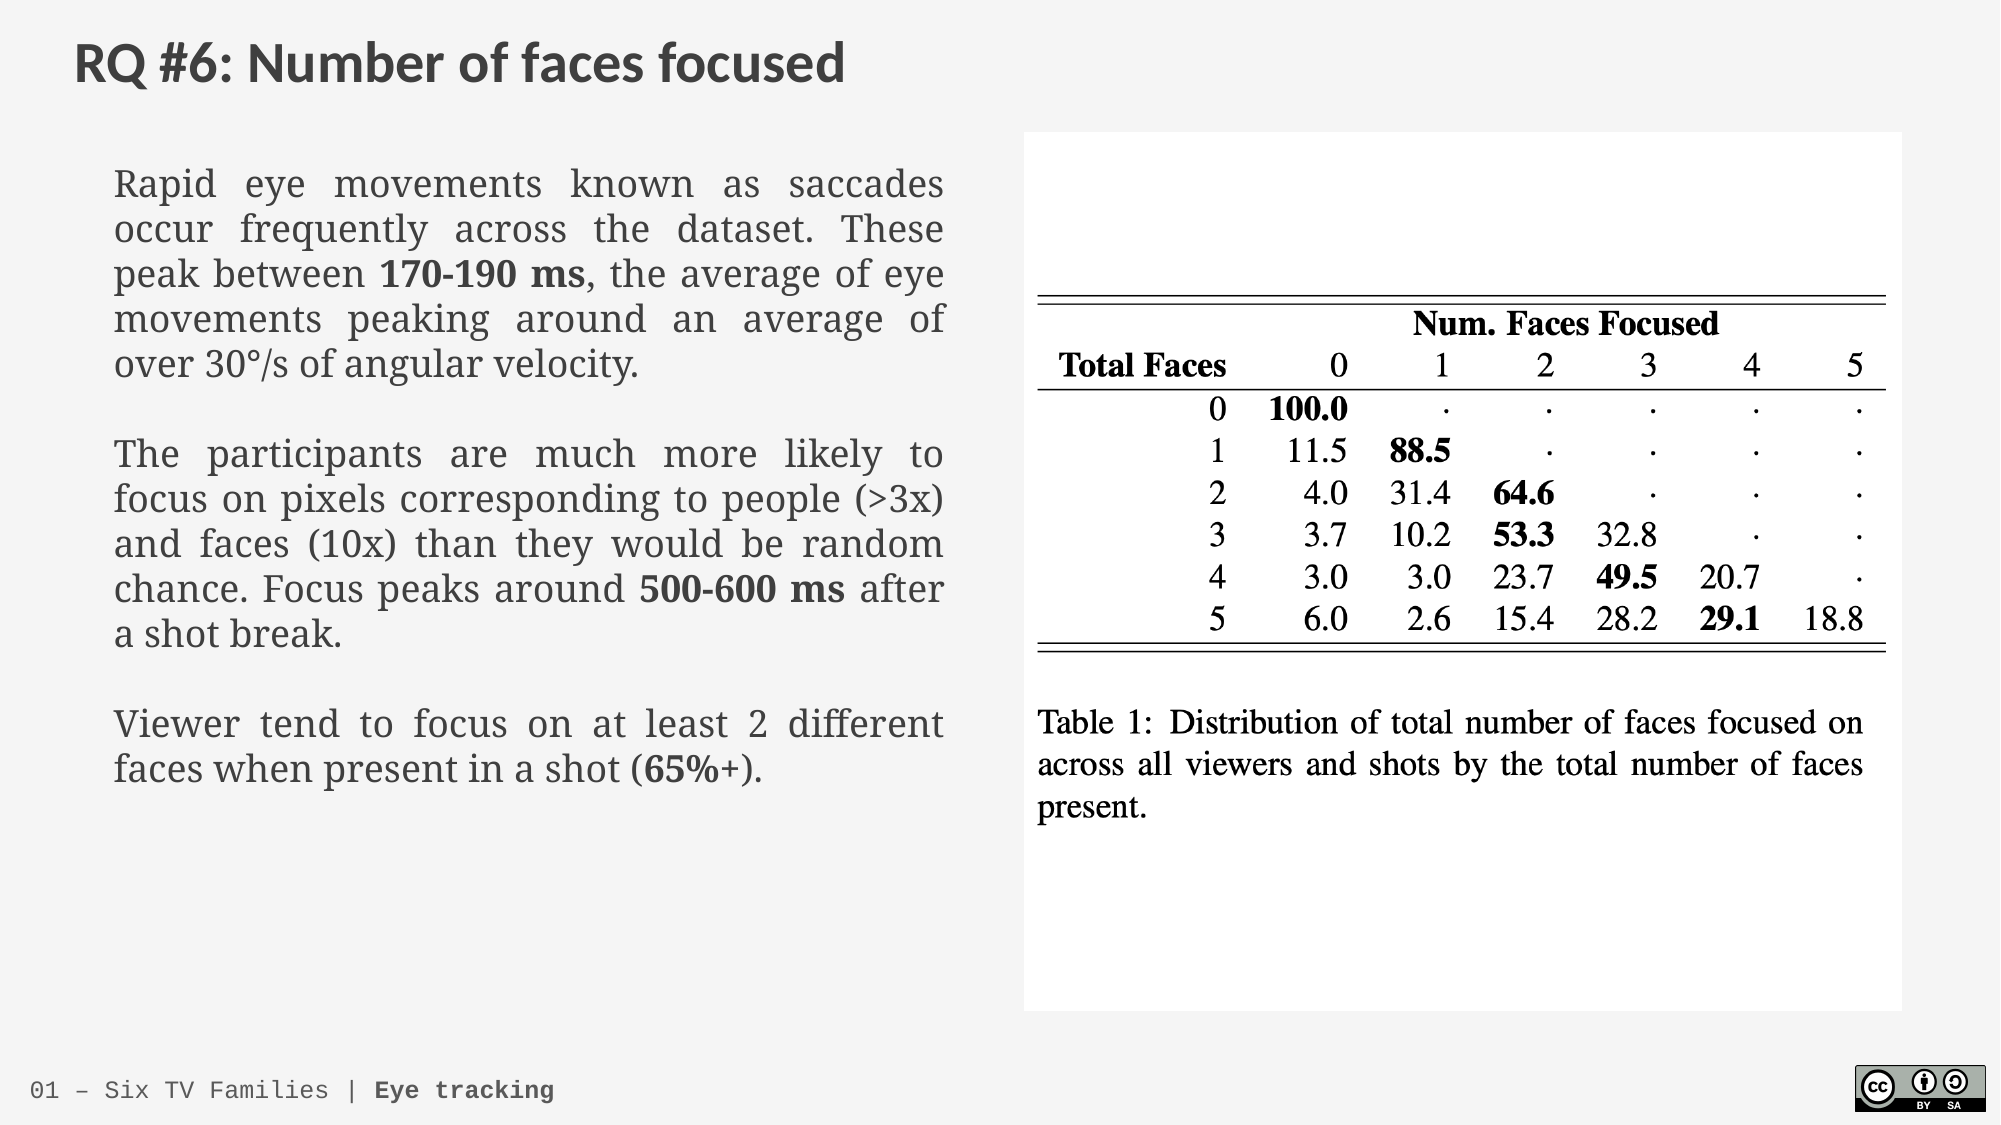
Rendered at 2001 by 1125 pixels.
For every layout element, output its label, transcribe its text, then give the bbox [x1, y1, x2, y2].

text_box 01 – Six TV Families | Eye tracking [14, 1066, 780, 1111]
text_box Rapid eye movements known as saccades occur frequently across the dataset. These peak between 170-190 ms, the average of eye movements peaking around an average of over 30°/s of angular velocity. The participants are much more likely to focus on pixels corresponding to people (>3x) and faces (10x) than they would be random chance. Focus peaks around 500-600 ms after a shot break. Viewer tend to focus on at least 2 different faces when present in a shot (65%+). [98, 152, 961, 798]
text_box RQ #6: Number of faces focused [59, 16, 1442, 102]
picture [1024, 132, 1902, 1011]
picture [1855, 1065, 1986, 1112]
